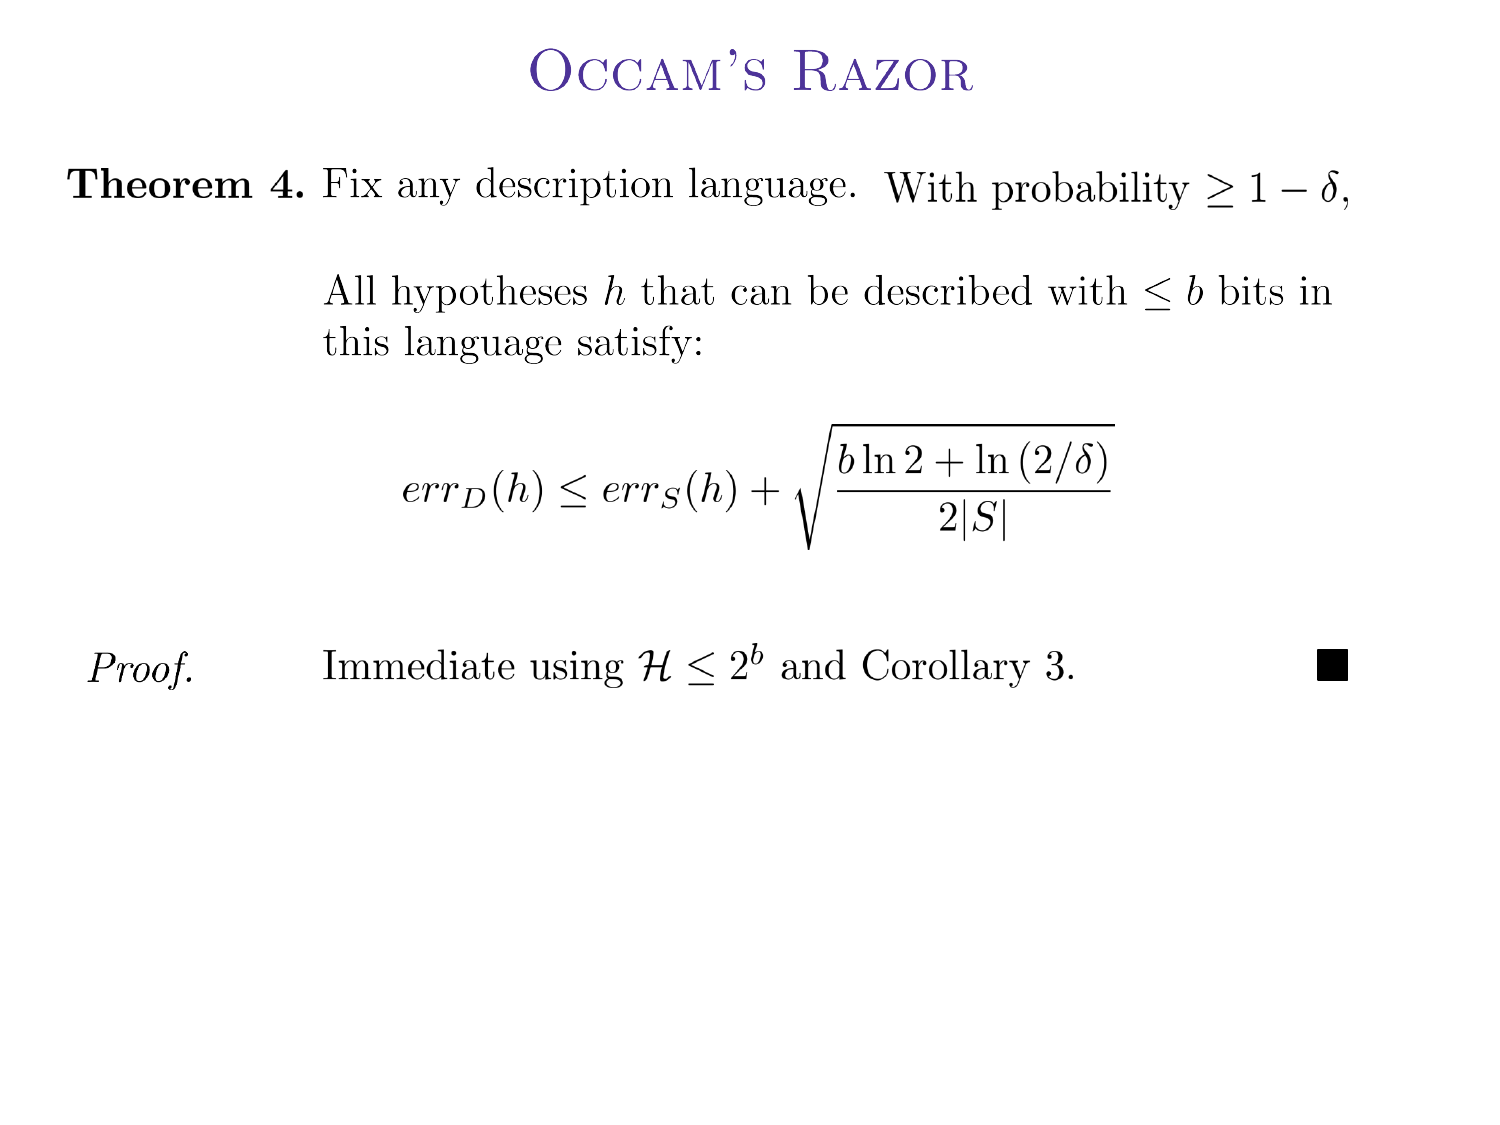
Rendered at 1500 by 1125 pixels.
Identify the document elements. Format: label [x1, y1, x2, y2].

picture [87, 651, 192, 690]
picture [884, 170, 1348, 210]
picture [323, 274, 1332, 364]
picture [67, 168, 304, 198]
picture [323, 643, 1074, 688]
text_box [1316, 648, 1349, 682]
picture [402, 424, 1115, 550]
picture [323, 167, 856, 206]
picture [529, 48, 974, 91]
